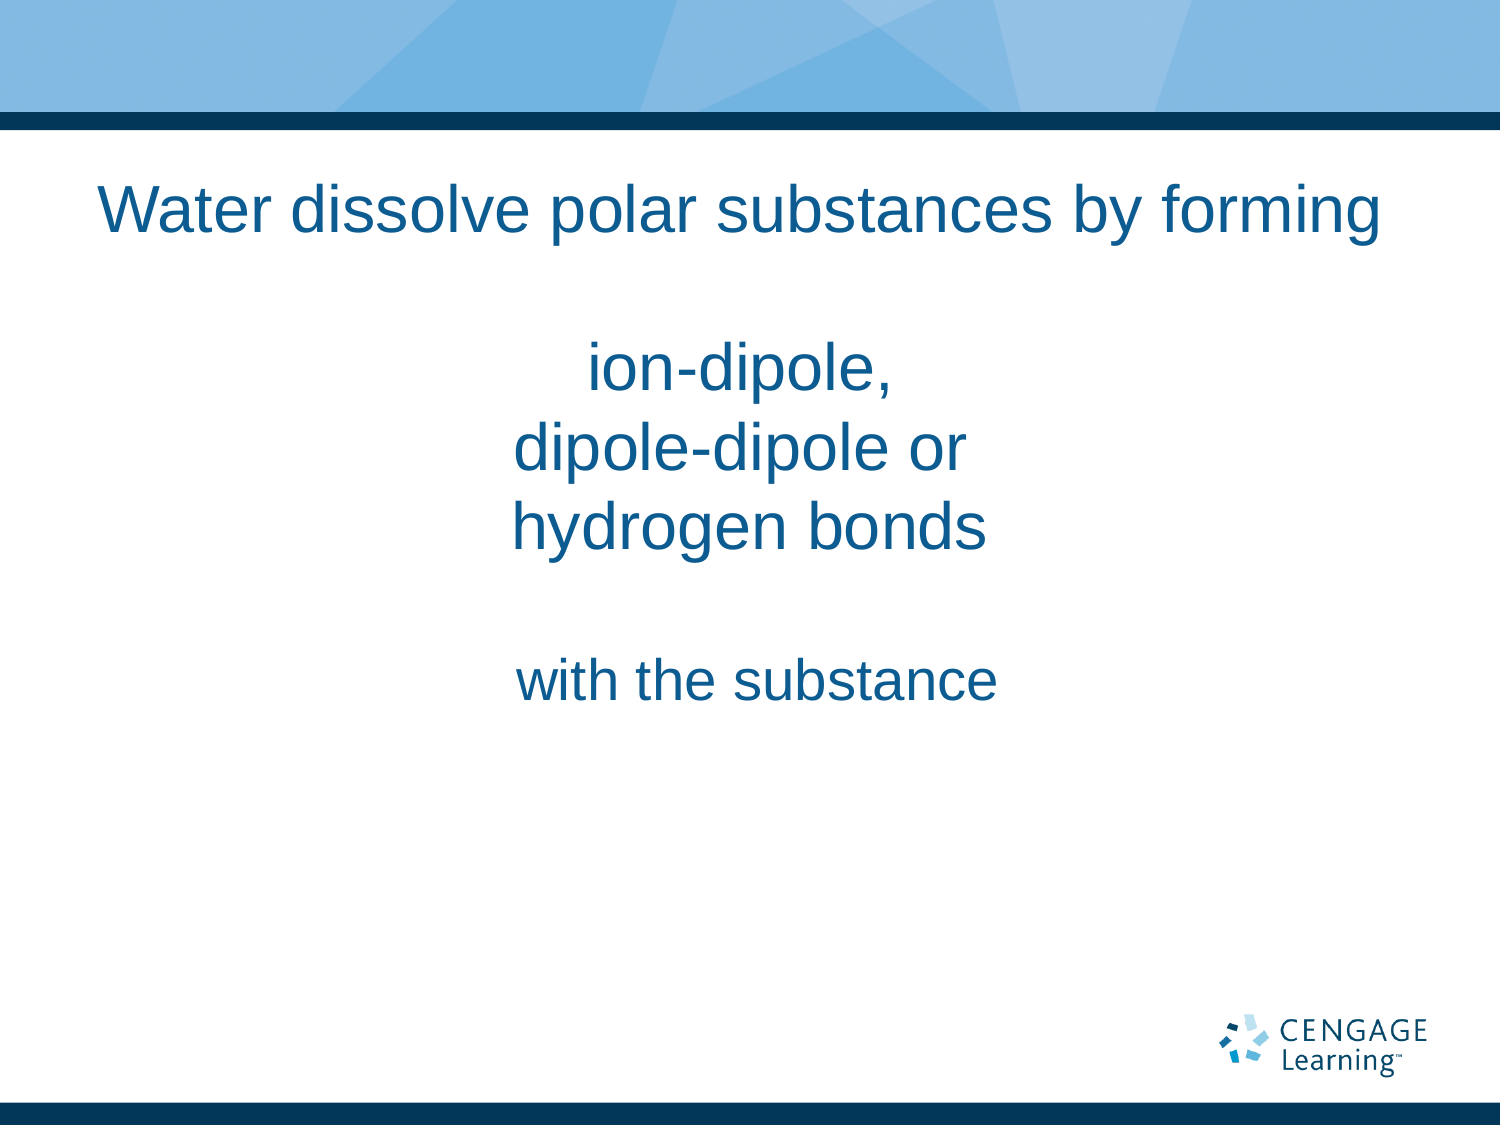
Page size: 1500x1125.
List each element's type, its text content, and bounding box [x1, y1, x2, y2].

picture [1195, 990, 1450, 1101]
picture [0, 0, 1500, 112]
list Water dissolve polar substances by forming ion-dipole, dipole-dipole or hydrogen bonds with the substance [75, 200, 1425, 950]
